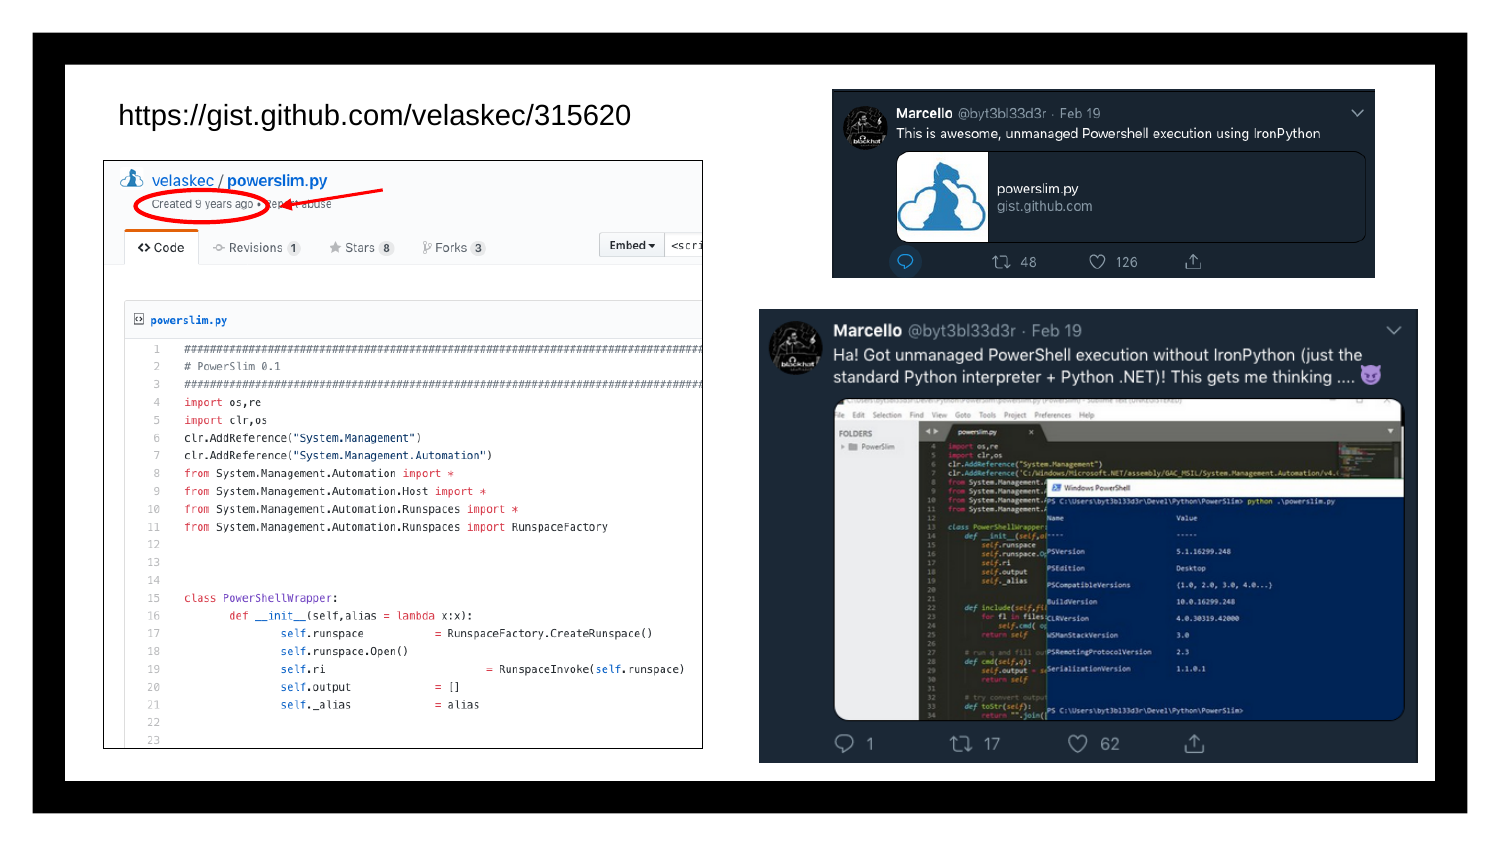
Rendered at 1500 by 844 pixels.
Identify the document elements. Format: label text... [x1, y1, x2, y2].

picture [832, 88, 1376, 278]
picture [759, 309, 1418, 763]
picture [103, 160, 703, 750]
text_box https://gist.github.com/velaskec/315620 [103, 89, 648, 139]
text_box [279, 189, 383, 207]
